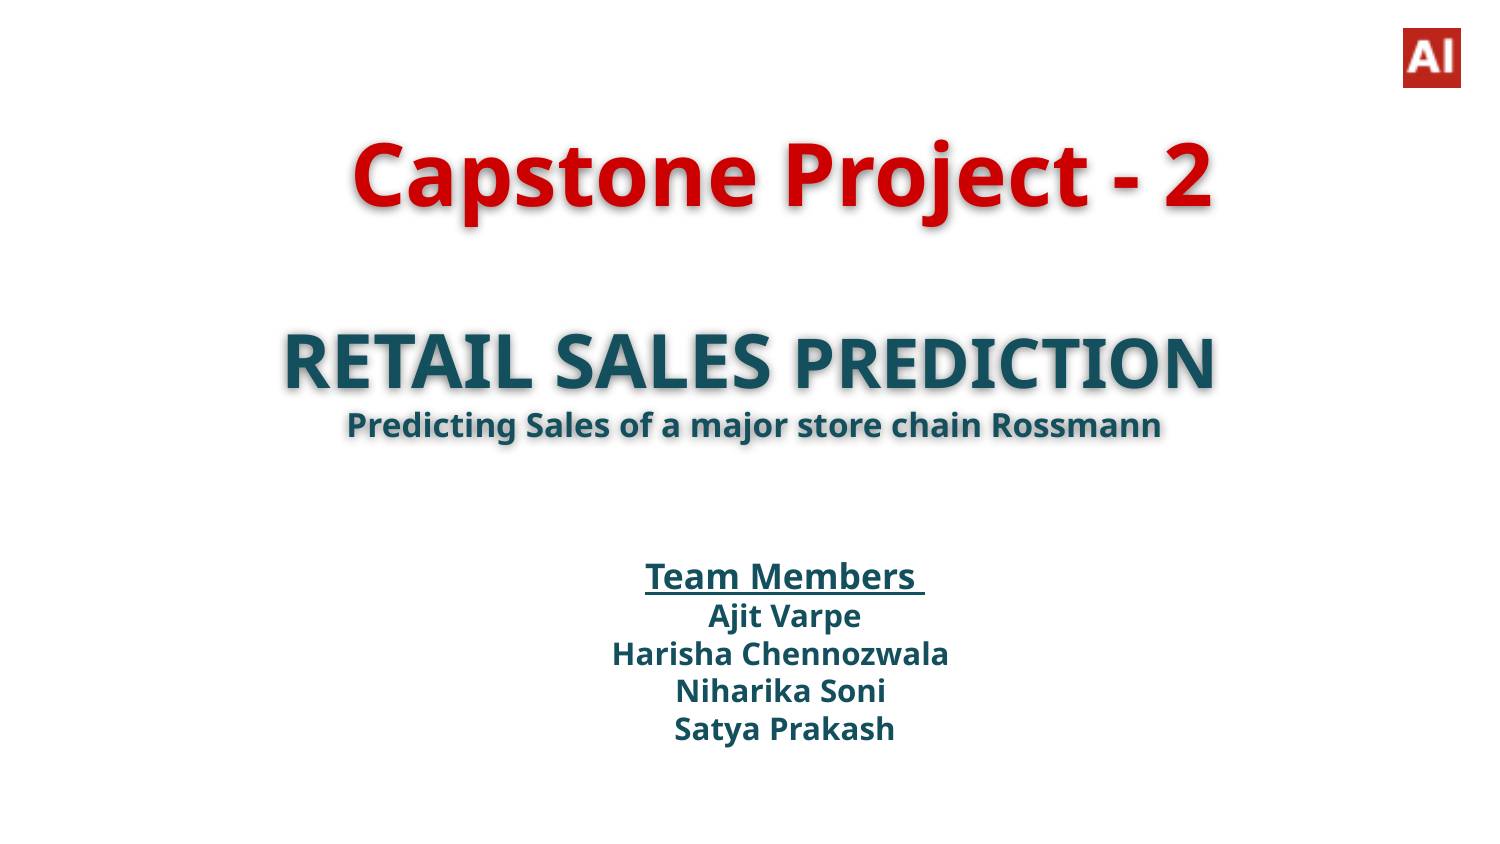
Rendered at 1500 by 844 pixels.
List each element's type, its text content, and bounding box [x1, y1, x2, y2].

picture [1402, 28, 1462, 89]
text_box Team Members Ajit Varpe Harisha Chennozwala Niharika Soni Satya Prakash [486, 494, 1085, 807]
text_box Capstone Project - 2 RETAIL SALES PREDICTION Predicting Sales of a major store chain Rossmann [72, 87, 1447, 459]
